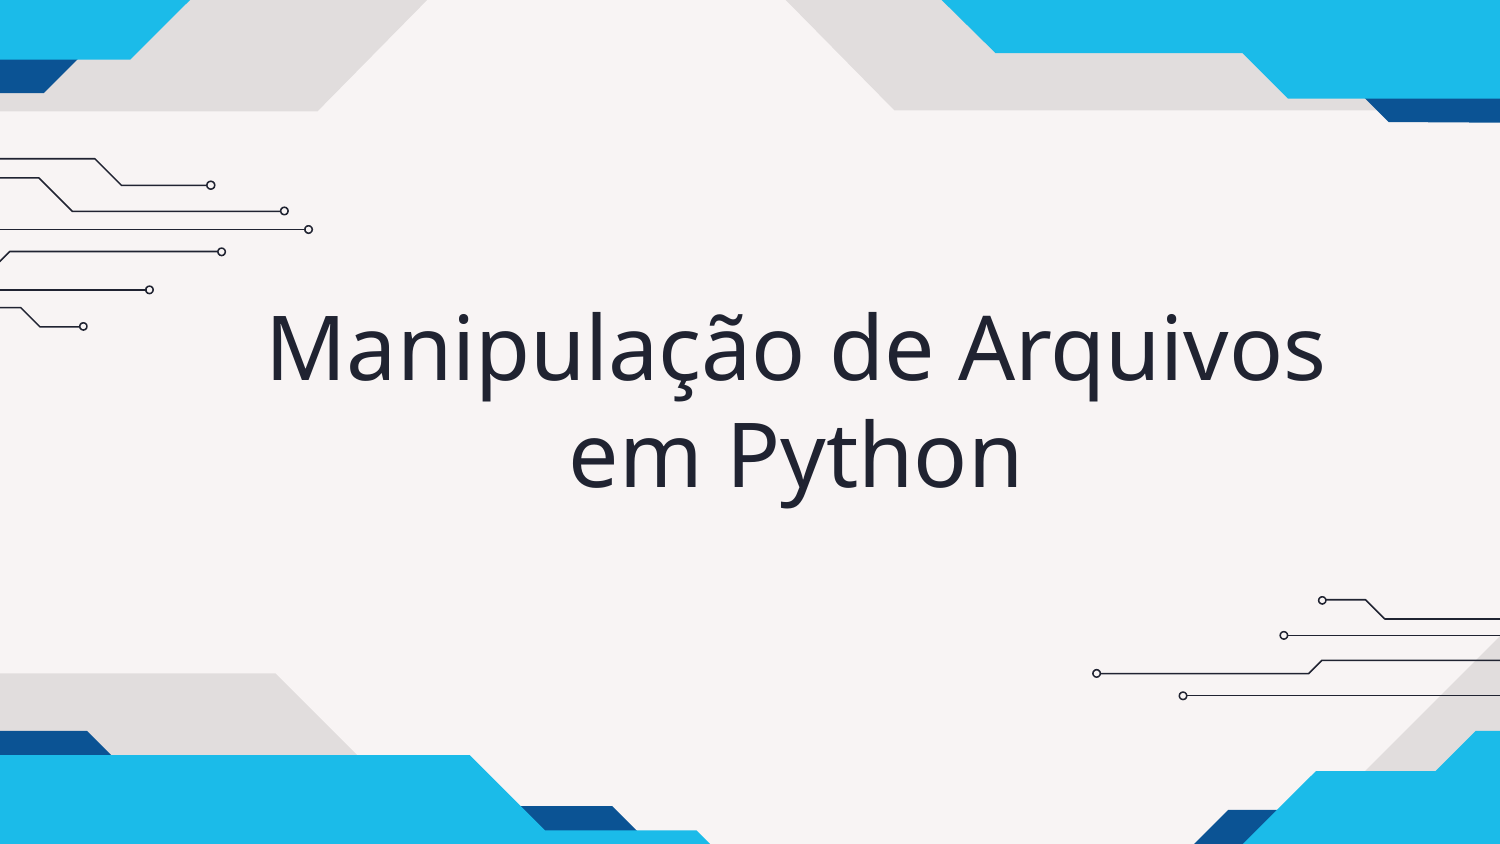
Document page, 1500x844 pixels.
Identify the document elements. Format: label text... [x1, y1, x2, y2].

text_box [0, 158, 313, 331]
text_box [1092, 596, 1500, 700]
title Manipulação de Arquivos em Python [192, 256, 1400, 521]
